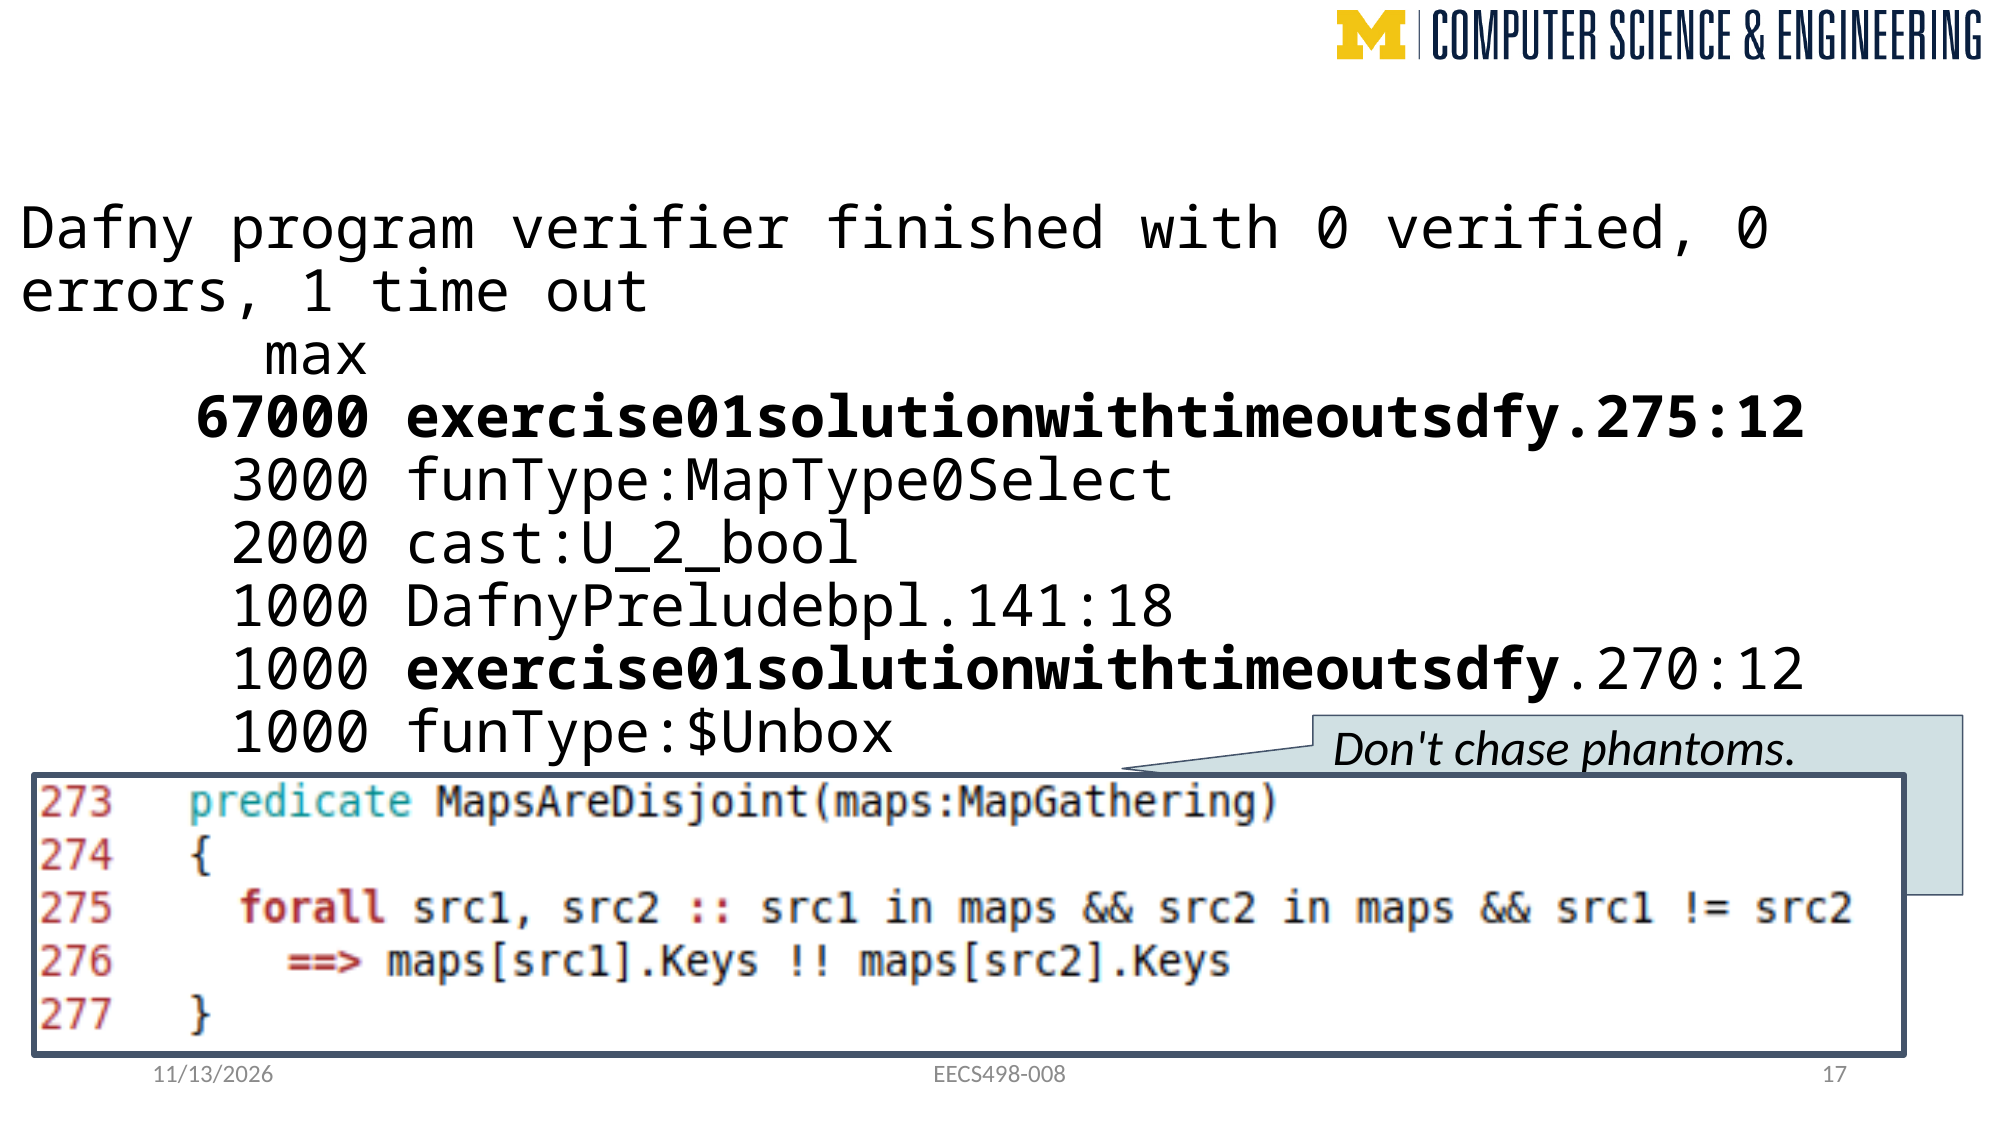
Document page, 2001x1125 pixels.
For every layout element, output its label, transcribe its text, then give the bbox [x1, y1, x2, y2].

footer EECS498-008 [662, 1052, 1338, 1103]
text_box Don't chase phantoms. Only worry about the worst one, then profile again. [1122, 715, 1963, 895]
list Dafny program verifier finished with 0 verified, 0 errors, 1 time out max 67000 exercise01solutionwithtimeoutsdfy.275:12 3000 funType:MapType0Select 2000 cast:U_2_bool 1000 DafnyPreludebpl.141:18 1000 exercise01solutionwithtimeoutsdfy.270:12 1000 funType:$Unbox [0, 178, 1864, 1000]
picture [37, 777, 1901, 1052]
picture [1337, 9, 1981, 60]
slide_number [137, 1052, 588, 1103]
slide_number 17 [1412, 1058, 1863, 1103]
